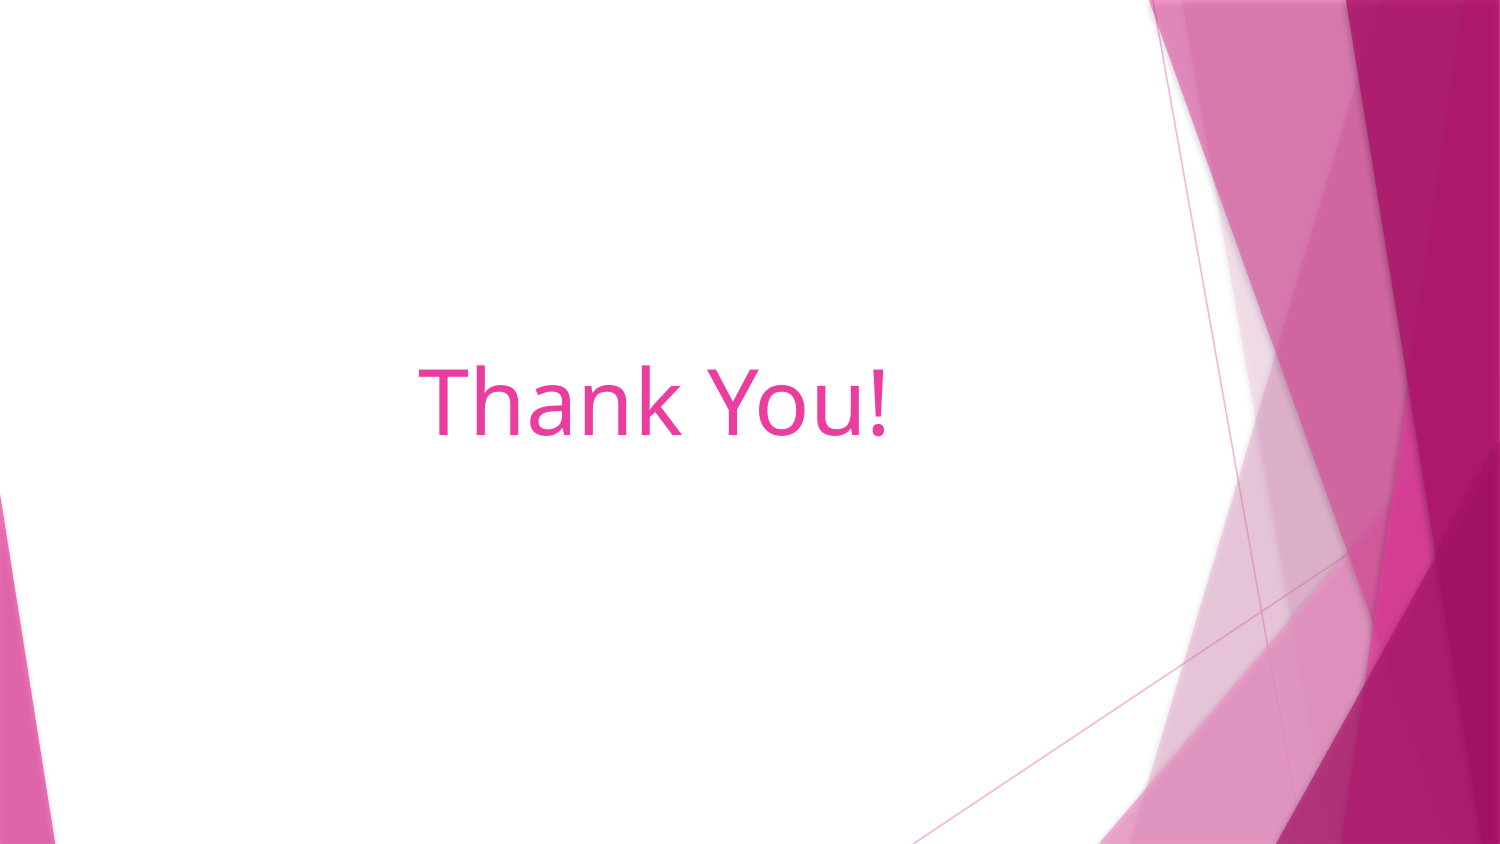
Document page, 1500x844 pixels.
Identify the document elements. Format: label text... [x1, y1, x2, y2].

title Thank You! [0, 329, 1355, 466]
